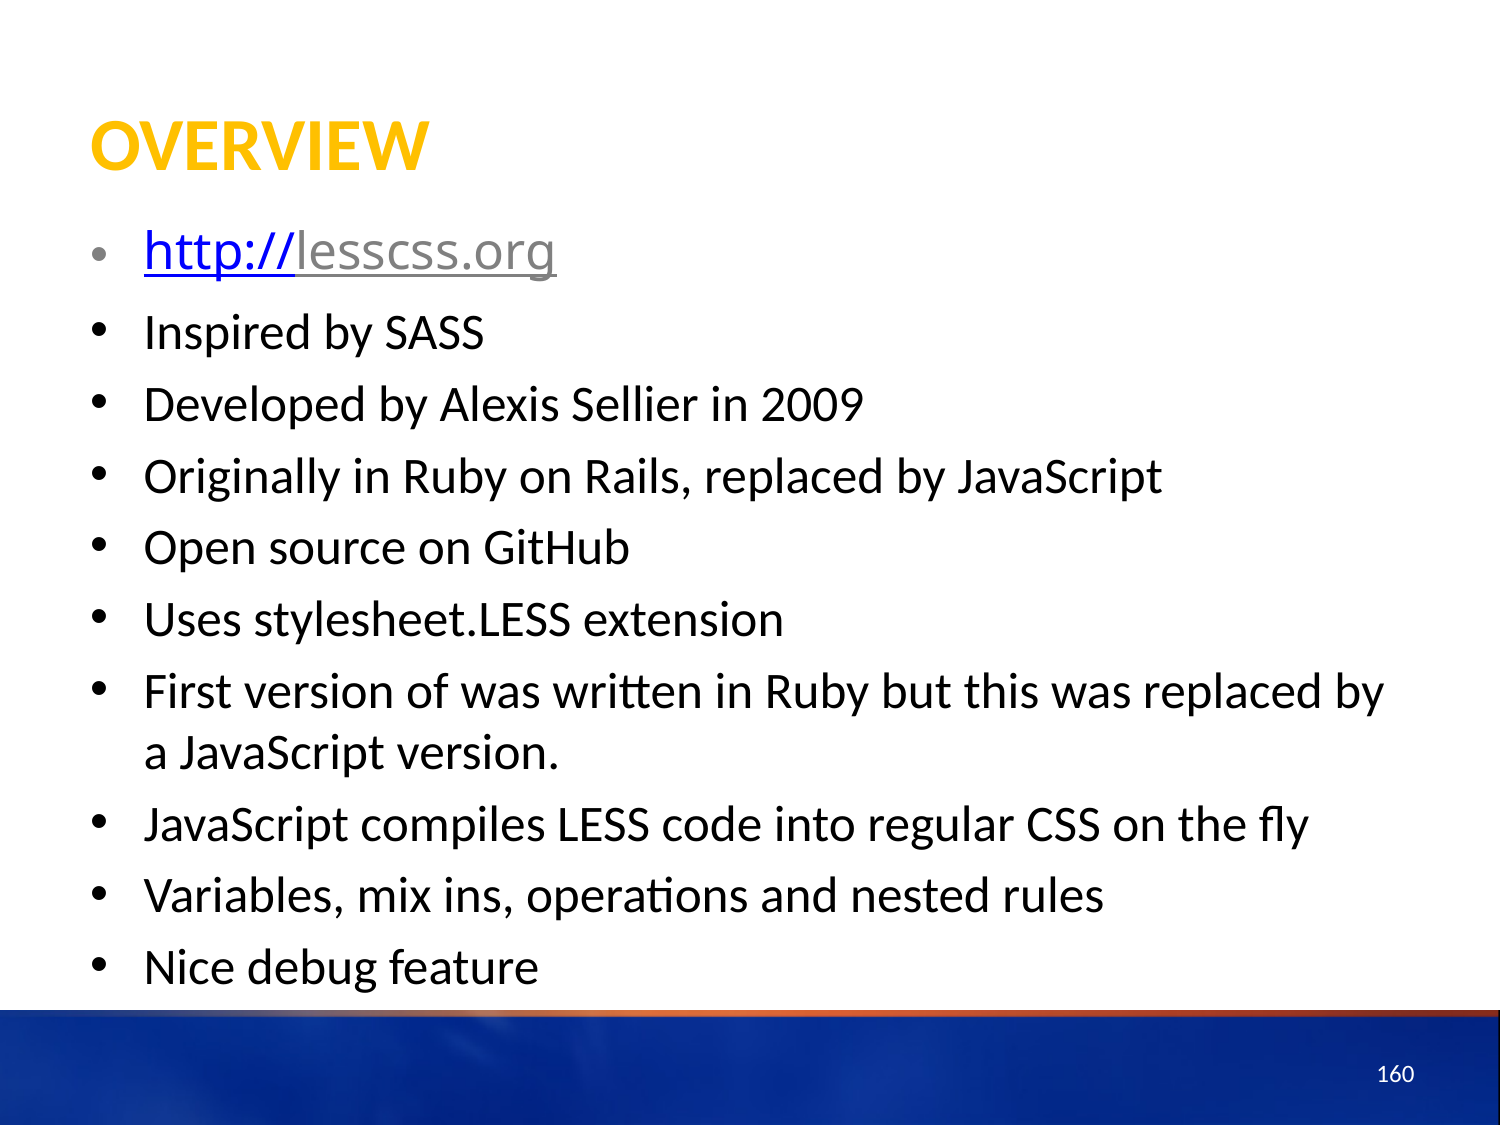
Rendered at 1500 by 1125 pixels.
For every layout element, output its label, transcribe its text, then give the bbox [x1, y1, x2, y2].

list http://lesscss.org Inspired by SASS Developed by Alexis Sellier in 2009 Originally in Ruby on Rails, replaced by JavaScript Open source on GitHub Uses stylesheet.LESS extension First version of was written in Ruby but this was replaced by a JavaScript version. JavaScript compiles LESS code into regular CSS on the fly Variables, mix ins, operations and nested rules Nice debug feature [75, 210, 1425, 1005]
slide_number 160 [1215, 1042, 1430, 1103]
title Overview [75, 93, 1425, 188]
picture [0, 1010, 1500, 1125]
